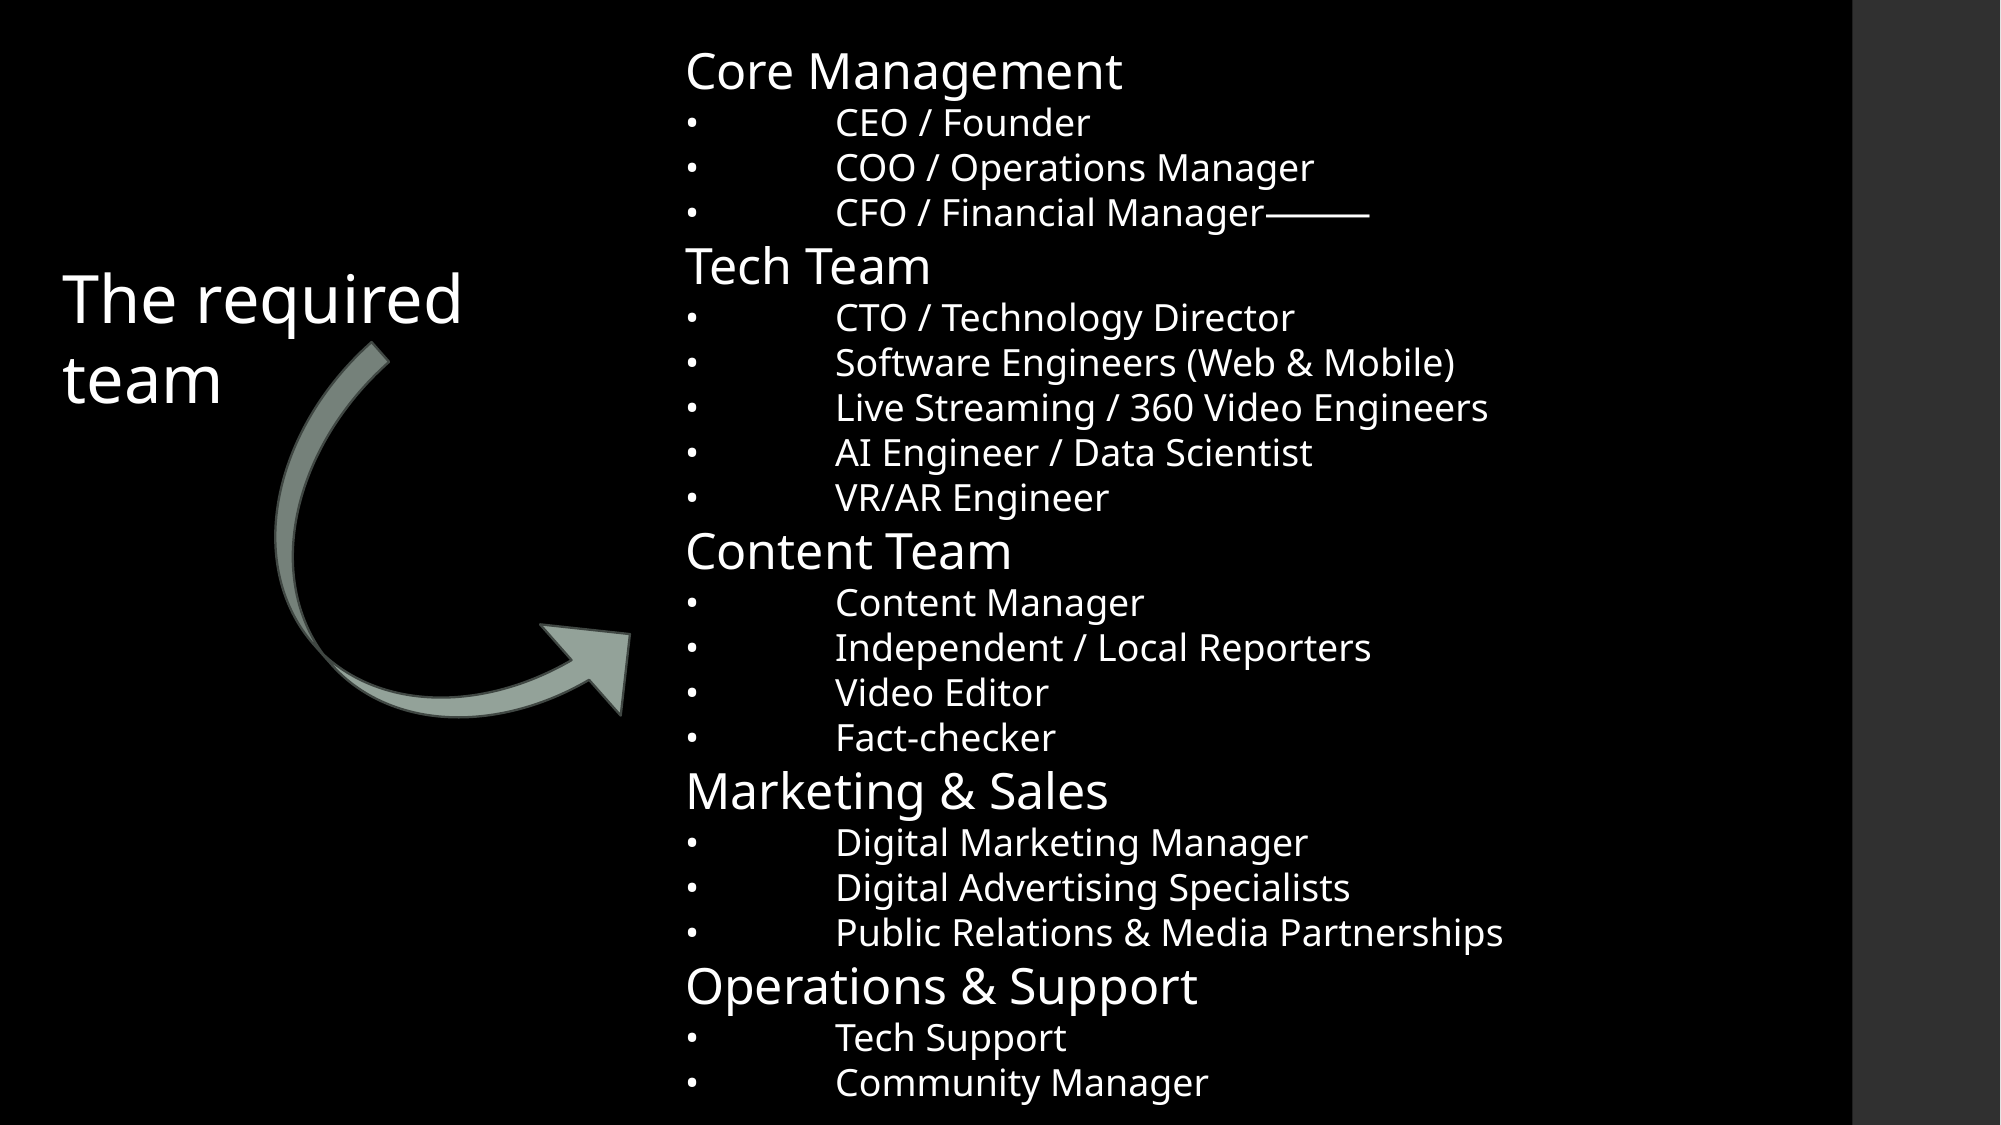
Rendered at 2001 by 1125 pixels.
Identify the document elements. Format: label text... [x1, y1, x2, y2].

text_box Core Management • CEO / Founder • COO / Operations Manager • CFO / Financial Manager⸻ Tech Team • CTO / Technology Director • Software Engineers (Web & Mobile) • Live Streaming / 360 Video Engineers • AI Engineer / Data Scientist • VR/AR Engineer Content Team • Content Manager • Independent / Local Reporters • Video Editor • Fact-checker Marketing & Sales • Digital Marketing Manager • Digital Advertising Specialists • Public Relations & Media Partnerships Operations & Support • Tech Support • Community Manager [670, 31, 2000, 1112]
text_box [274, 340, 632, 719]
text_box The required team [48, 249, 606, 425]
